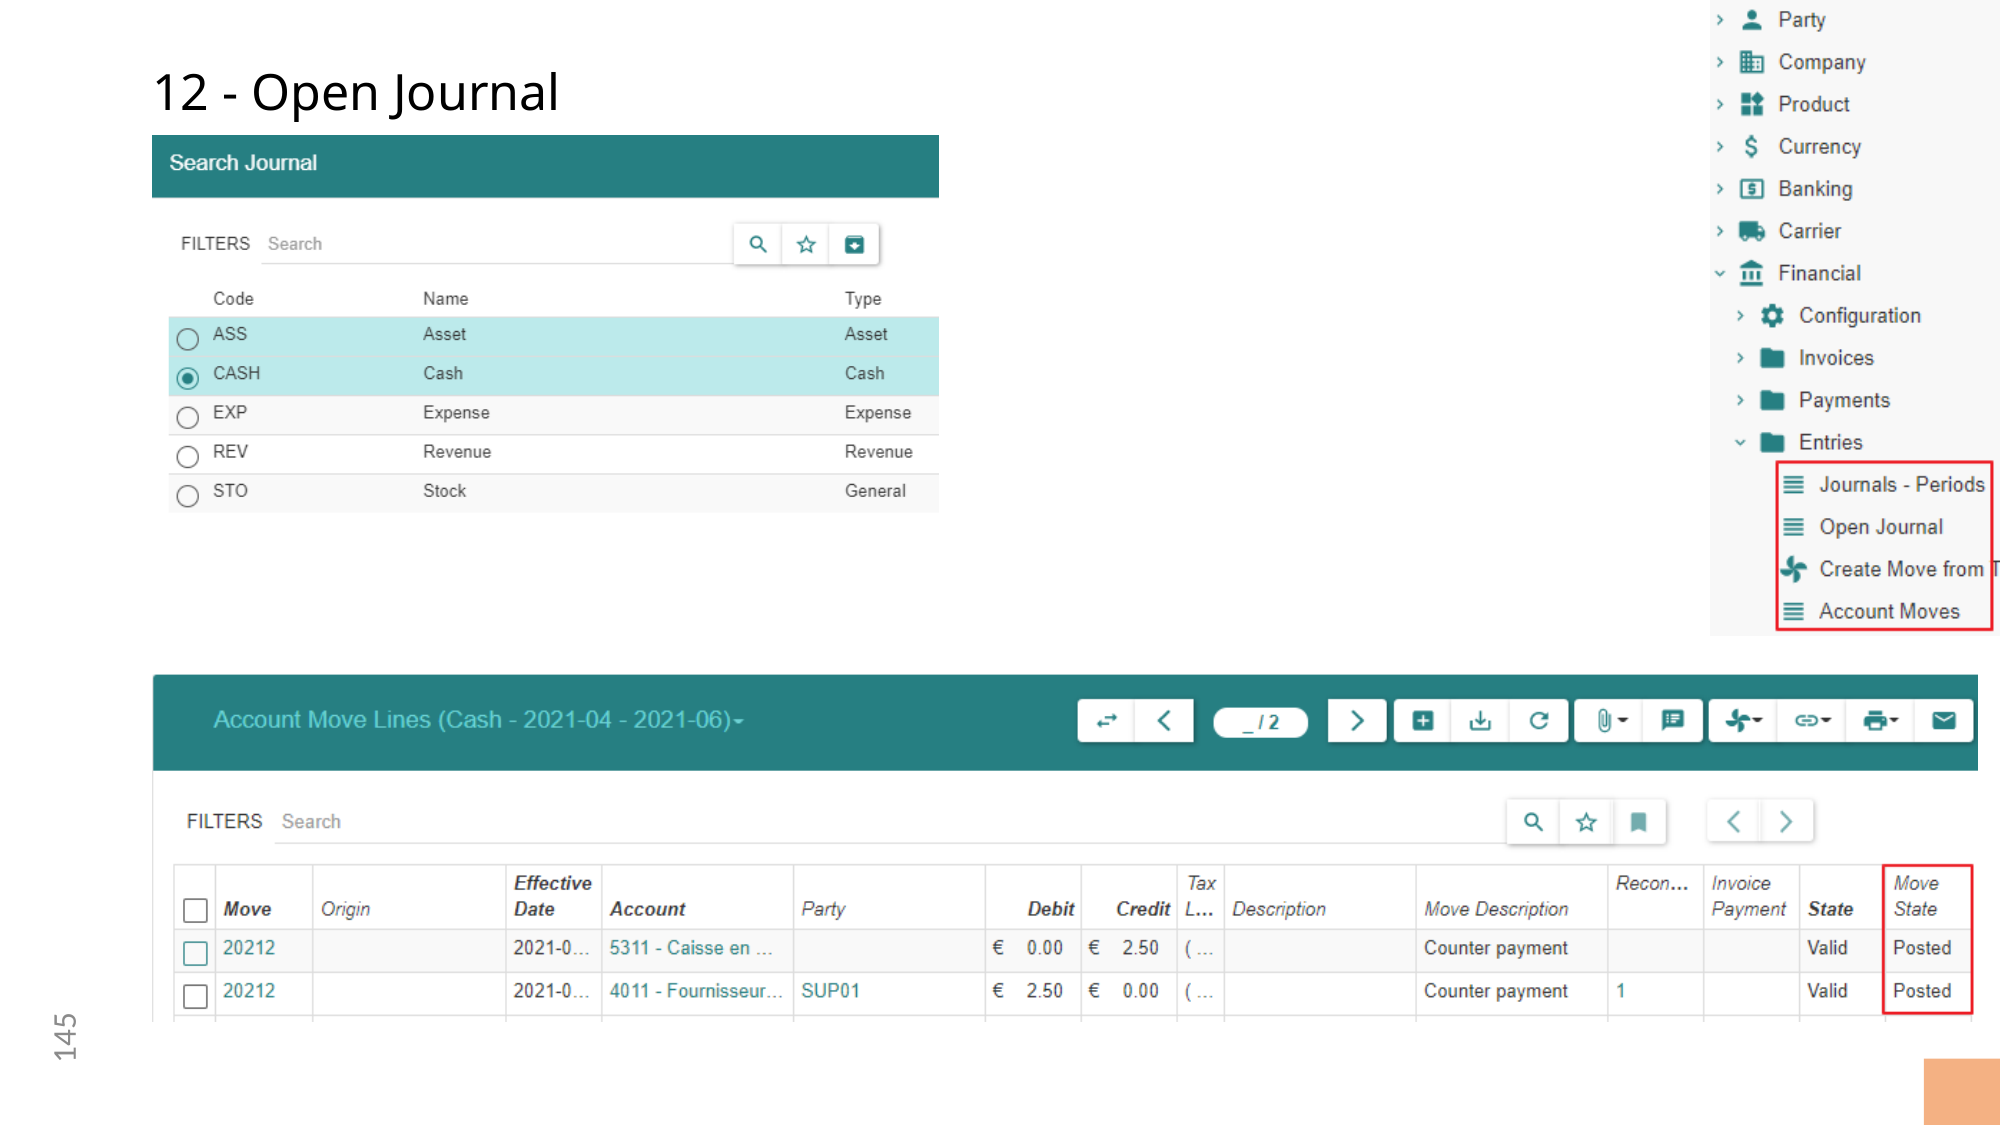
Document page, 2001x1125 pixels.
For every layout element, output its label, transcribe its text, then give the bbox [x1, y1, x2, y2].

picture [1710, 0, 2000, 636]
slide_number 145 [32, 969, 93, 1108]
title 12 - Open Journal [137, 59, 1710, 136]
picture [152, 135, 939, 515]
text_box [1923, 1058, 2000, 1125]
picture [152, 672, 1978, 1022]
